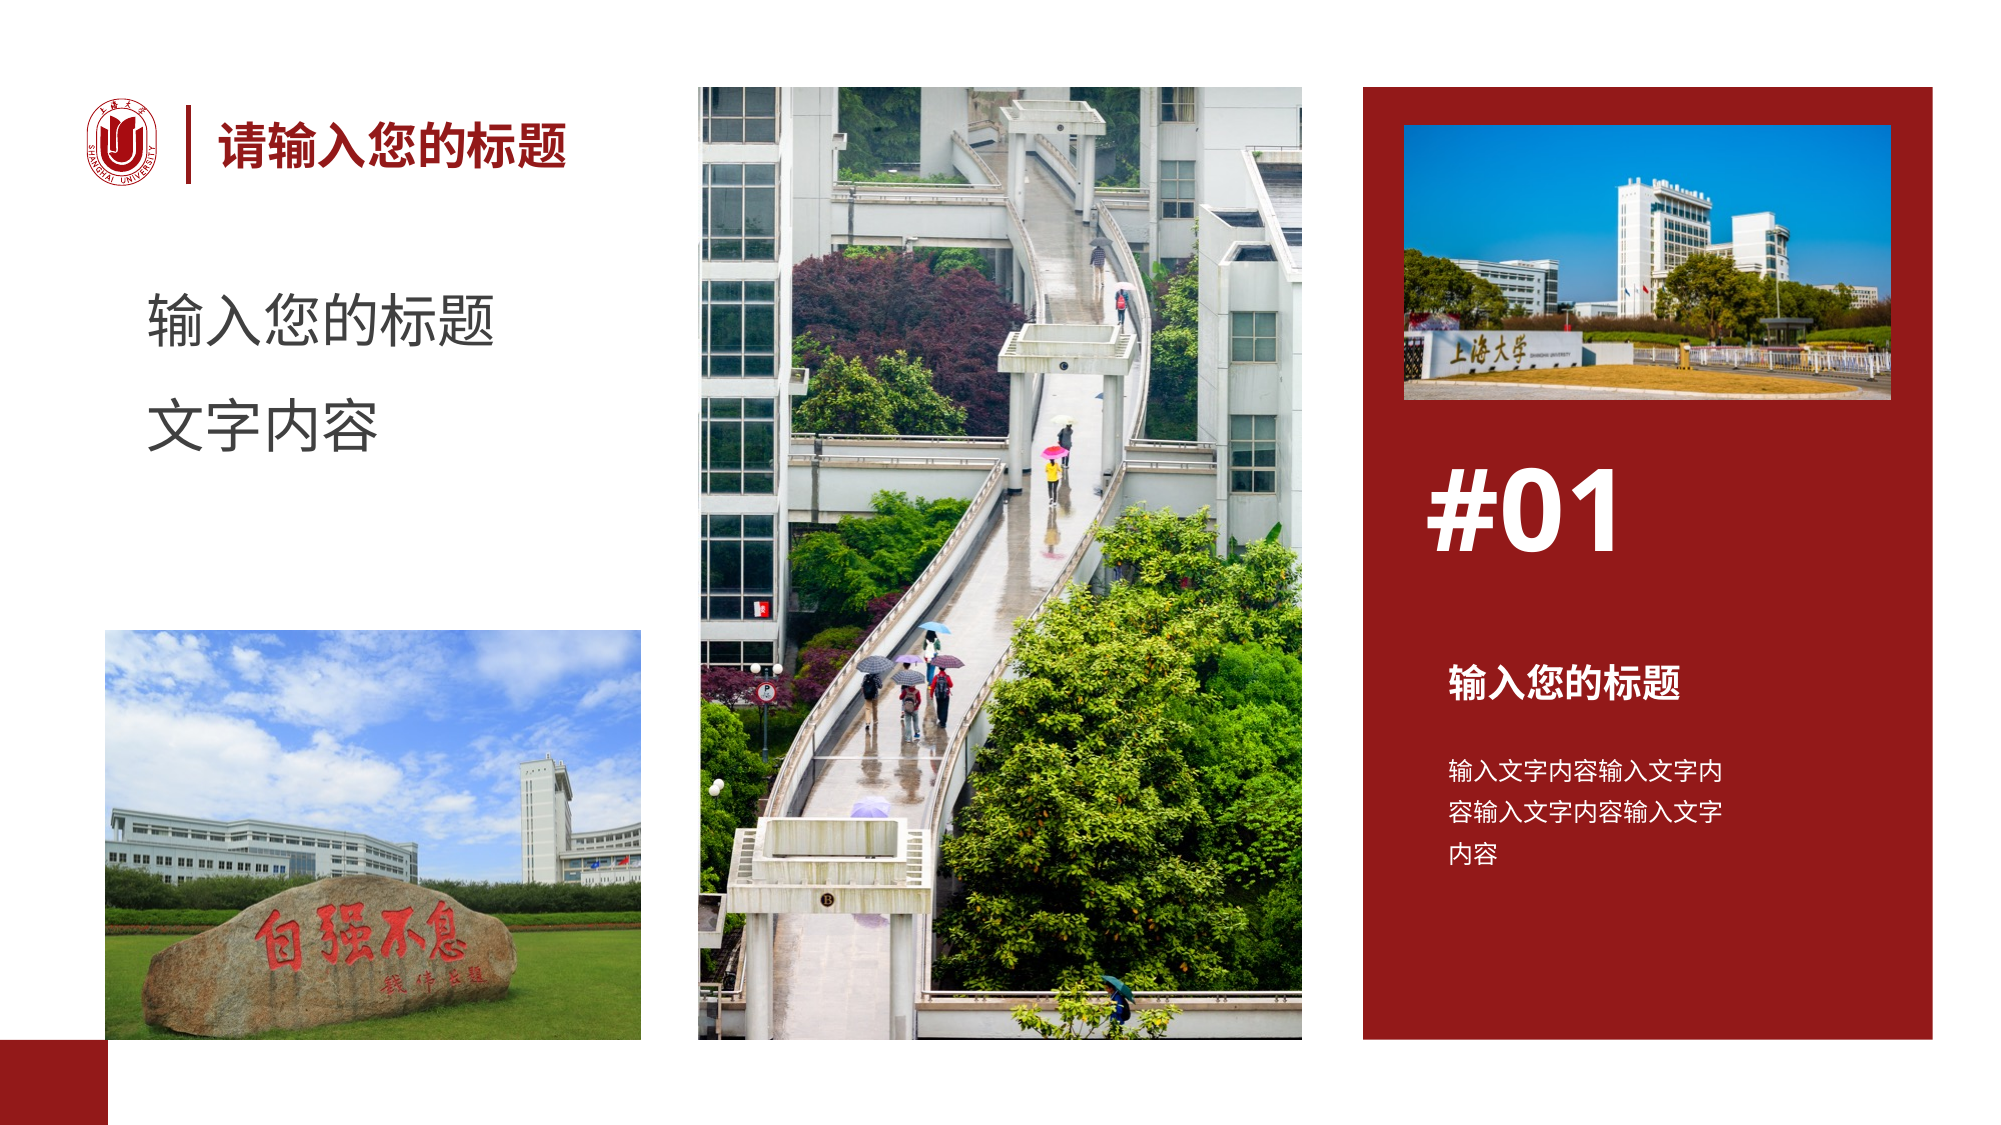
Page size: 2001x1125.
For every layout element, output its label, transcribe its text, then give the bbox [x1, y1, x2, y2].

picture [698, 87, 1302, 1040]
text_box 请输入您的标题 [202, 106, 618, 182]
picture [1404, 125, 1891, 190]
text_box [0, 1039, 109, 1125]
text_box 输入文字内容输入文字内容输入文字内容输入文字内容 [1433, 760, 1752, 918]
text_box 输入您的标题 [1433, 651, 1752, 760]
picture [1404, 178, 1891, 400]
picture [104, 630, 641, 1040]
text_box #01 [1386, 428, 1671, 581]
text_box [1363, 87, 1933, 1040]
text_box 输入您的标题 文字内容 [131, 242, 571, 537]
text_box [86, 98, 157, 186]
